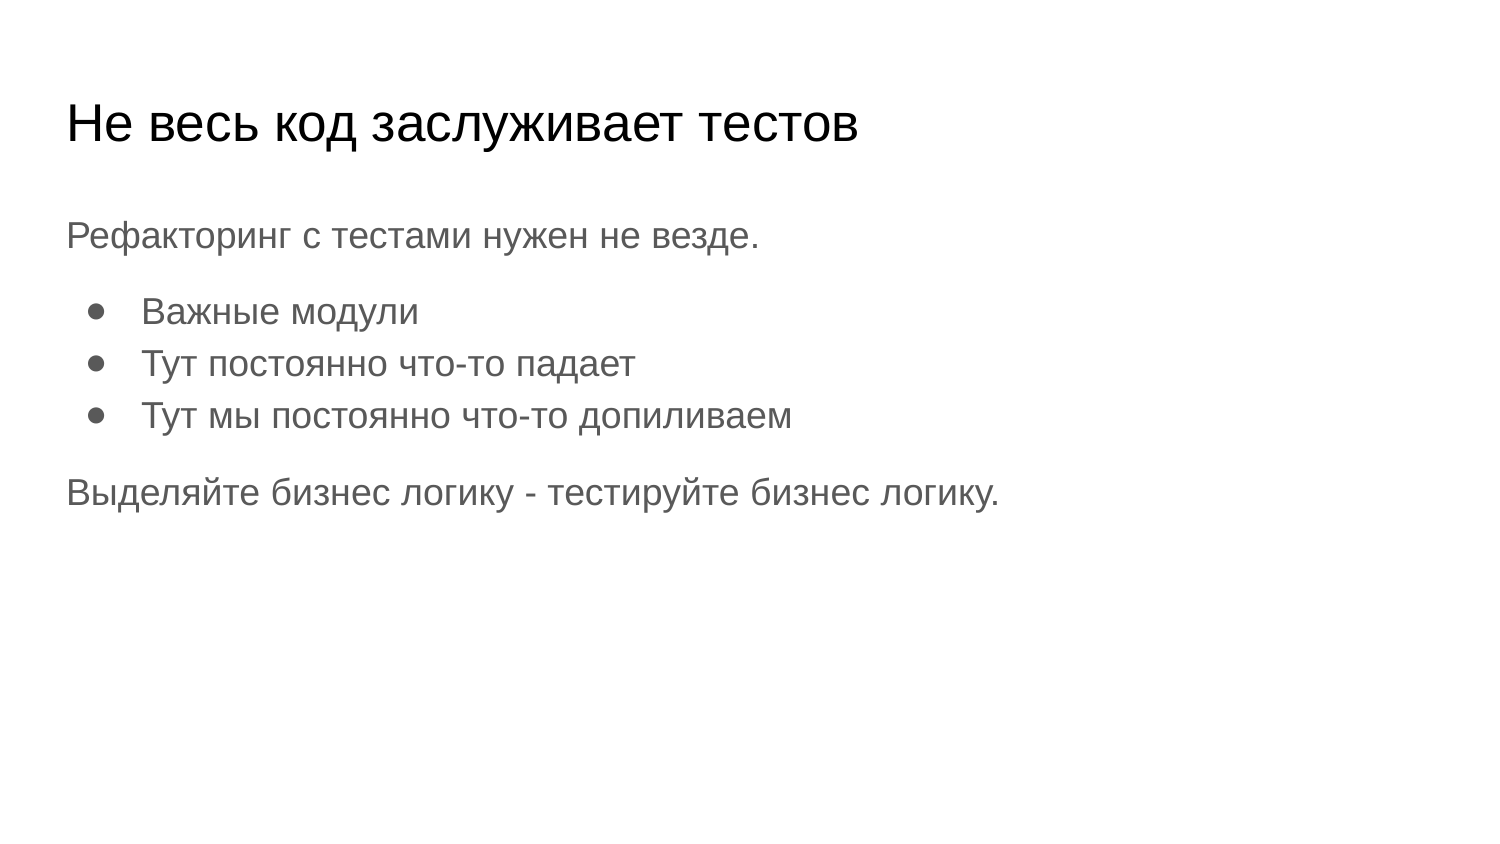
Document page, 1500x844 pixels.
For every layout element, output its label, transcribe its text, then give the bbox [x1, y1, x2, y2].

title Не весь код заслуживает тестов [51, 72, 1449, 167]
list Рефакторинг с тестами нужен не везде. Важные модули Тут постоянно что-то падает Тут мы постоянно что-то допиливаем Выделяйте бизнес логику - тестируйте бизнес логику. [51, 189, 1449, 750]
